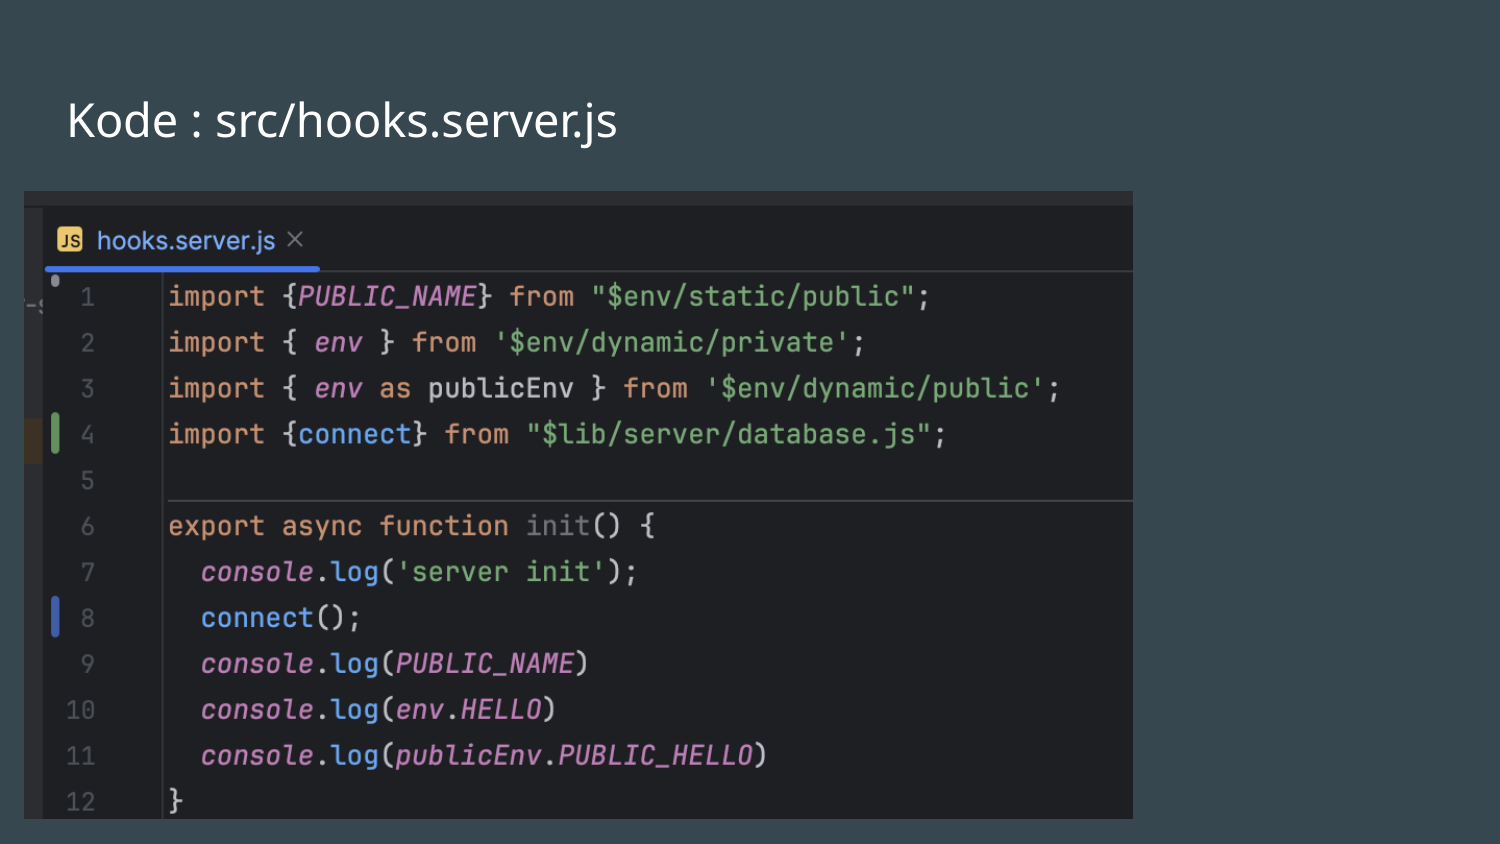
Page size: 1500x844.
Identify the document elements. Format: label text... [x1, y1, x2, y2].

picture [24, 191, 1134, 819]
title Kode : src/hooks.server.js [51, 72, 1449, 167]
